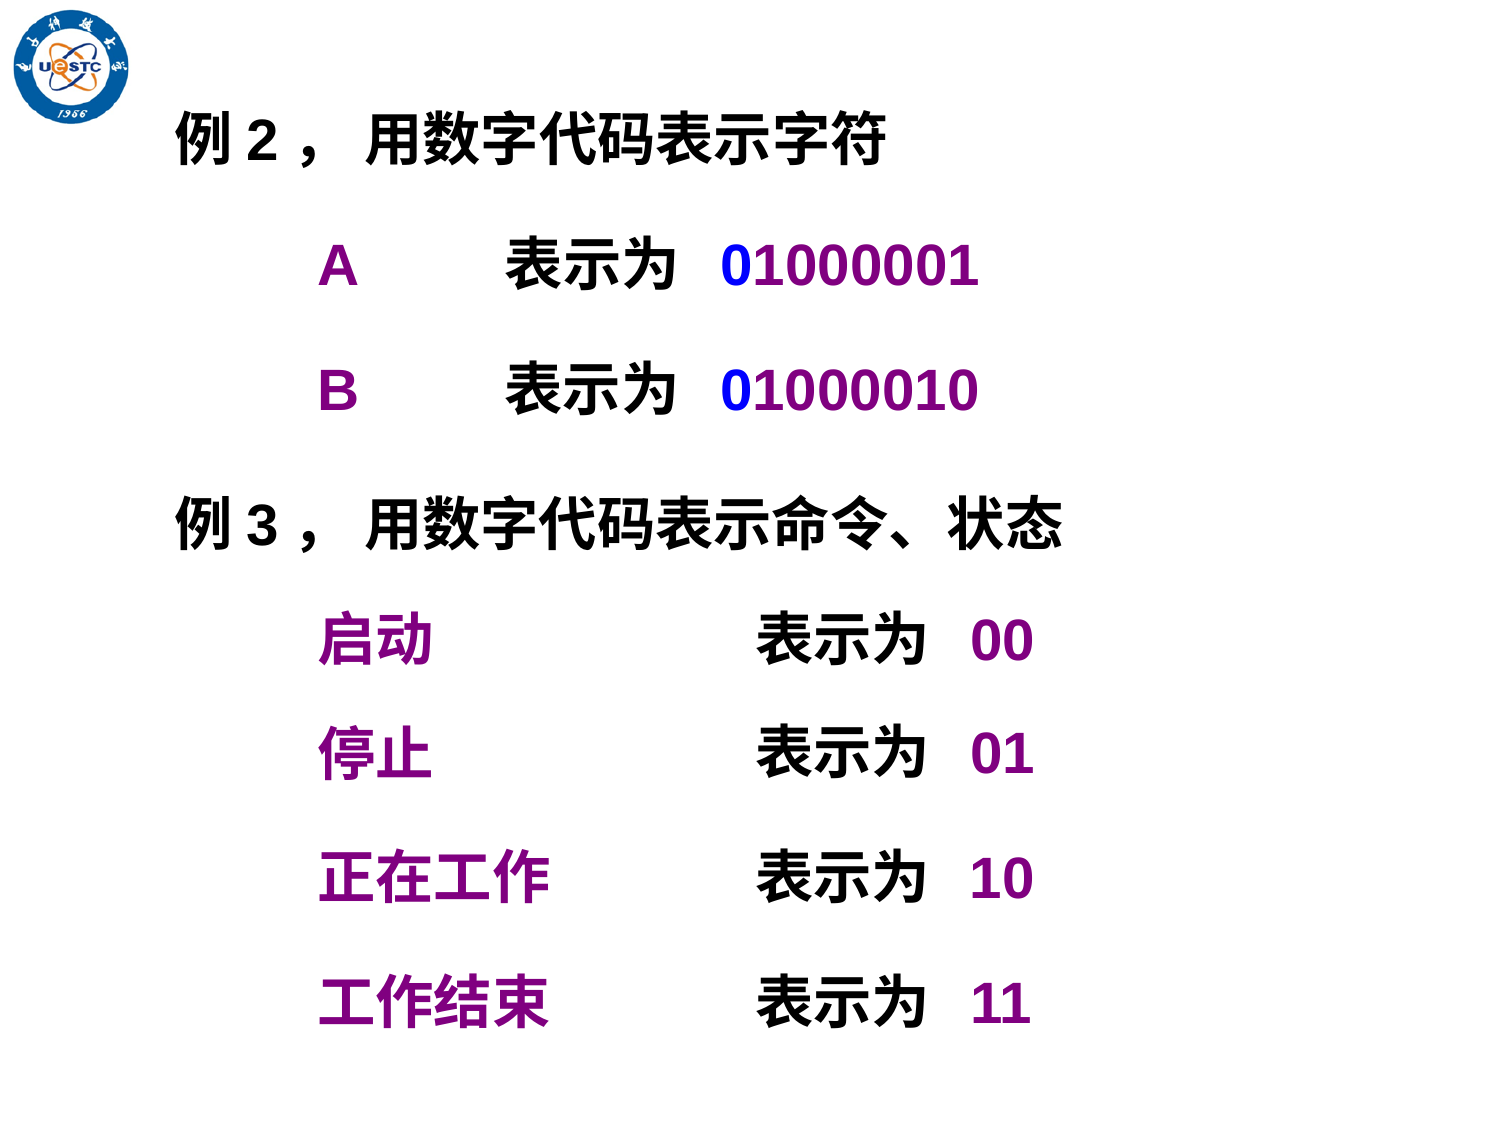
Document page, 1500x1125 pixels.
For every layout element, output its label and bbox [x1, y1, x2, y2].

picture [6, 8, 136, 126]
text_box [159, 94, 1278, 432]
text_box [159, 479, 1298, 1044]
